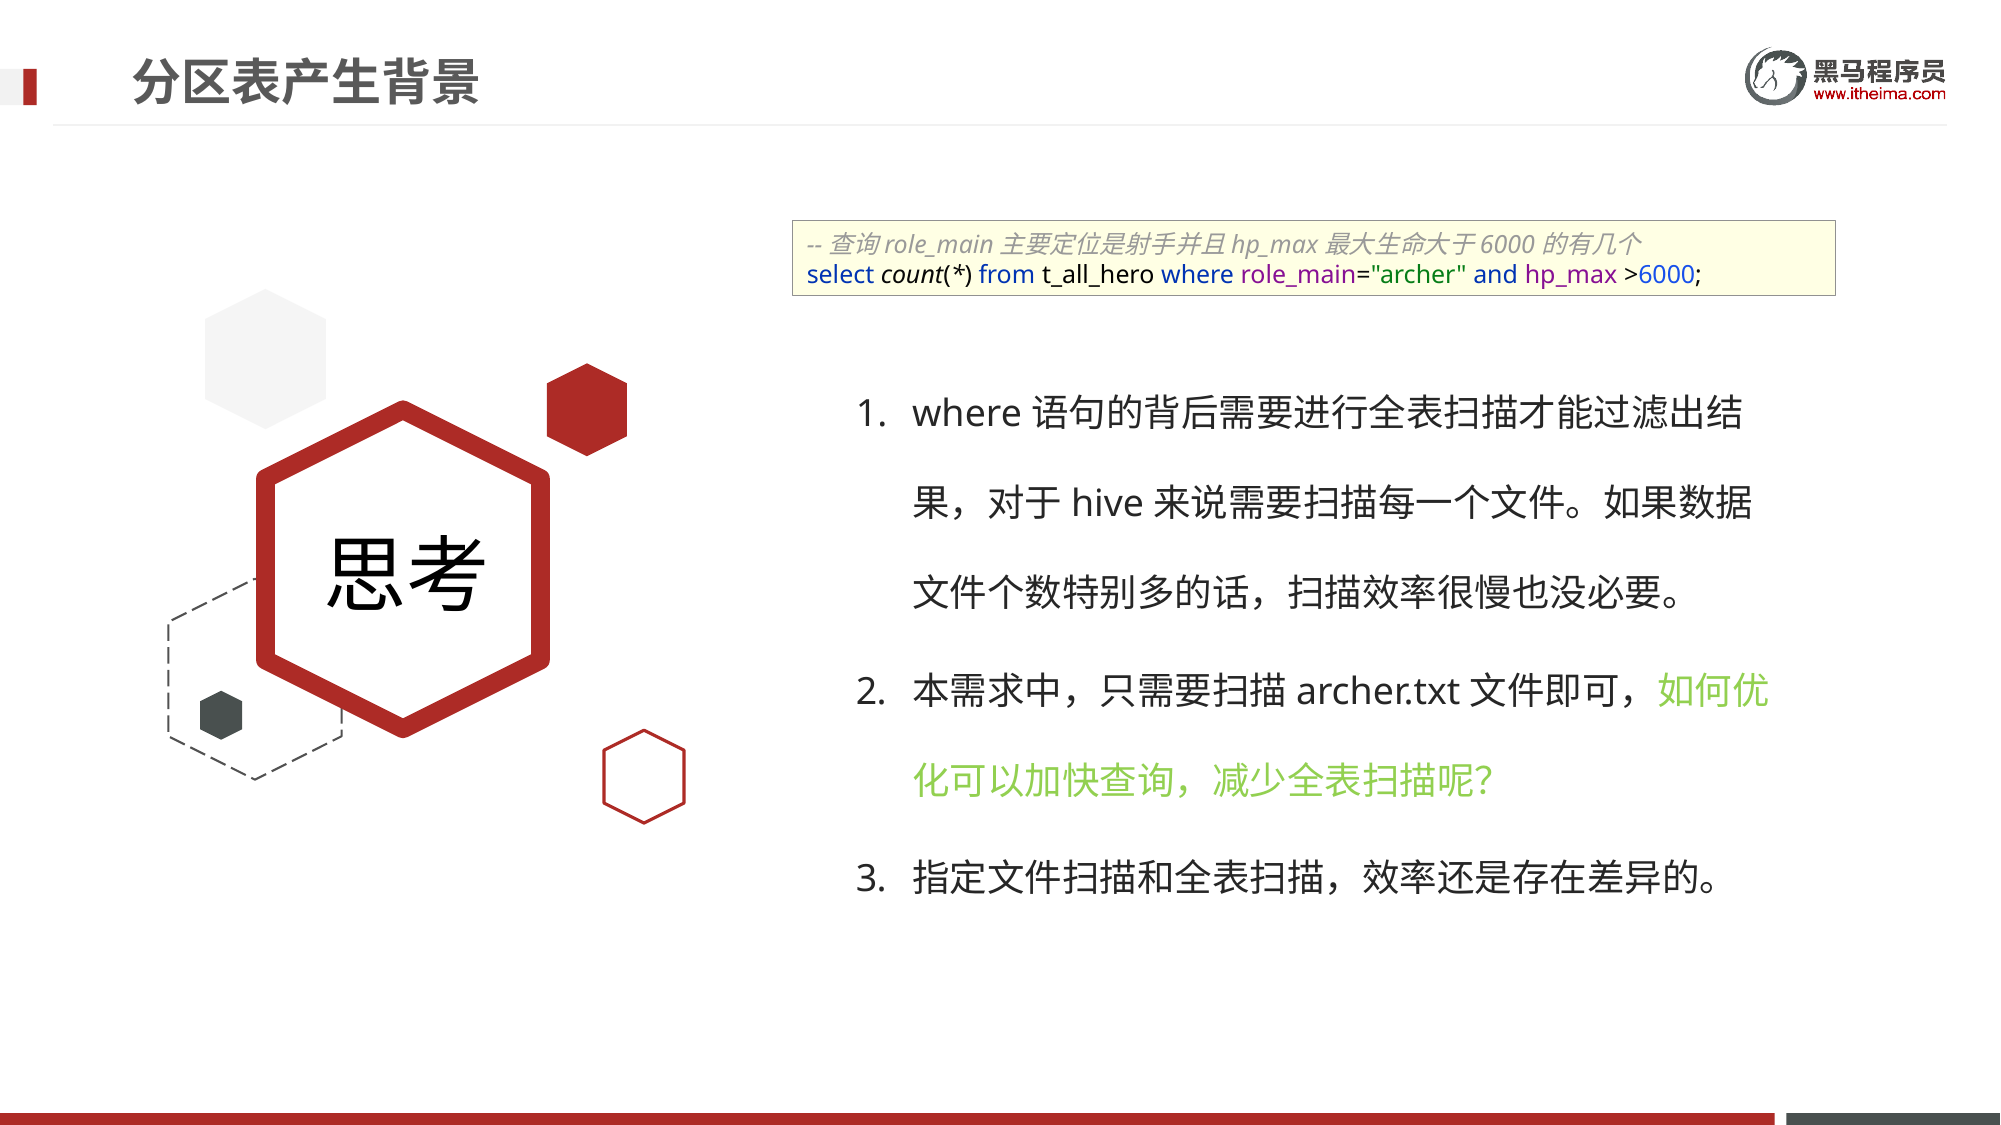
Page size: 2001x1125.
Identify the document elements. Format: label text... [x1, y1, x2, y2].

list where语句的背后需要进行全表扫描才能过滤出结果，对于hive来说需要扫描每一个文件。如果数据文件个数特别多的话，扫描效率很慢也没必要。 本需求中，只需要扫描archer.txt文件即可，如何优化可以加快查询，减少全表扫描呢？ 指定文件扫描和全表扫描，效率还是存在差异的。 [841, 296, 1786, 1009]
picture [1744, 46, 1946, 106]
text_box --查询role_main主要定位是射手并且hp_max最大生命大于6000的有几个 select count(*) from t_all_hero where role_main="archer" and hp_max >6000; [792, 220, 1835, 296]
title 分区表产生背景 [116, 38, 1556, 124]
